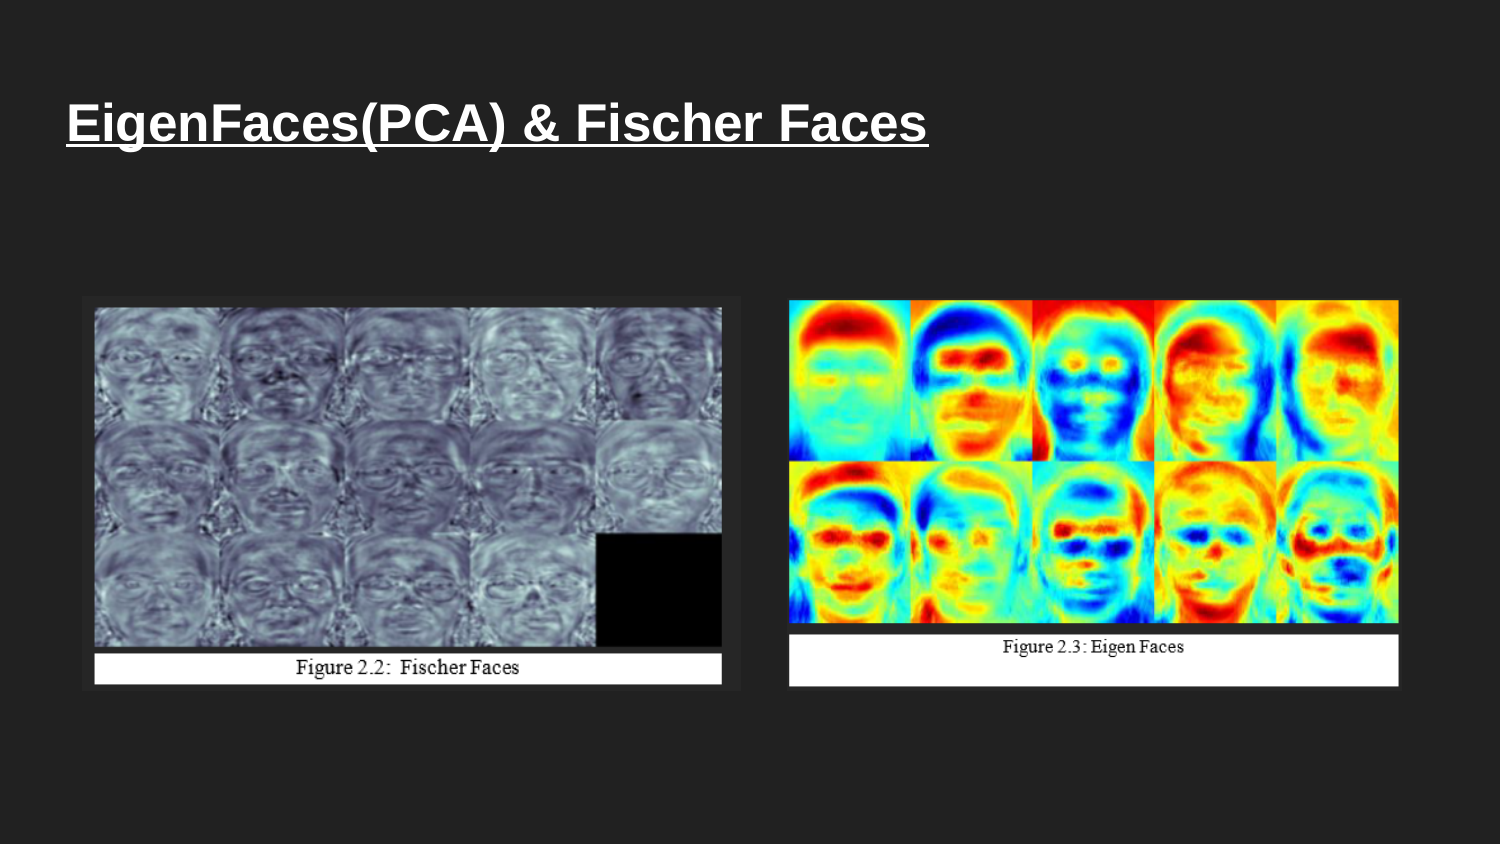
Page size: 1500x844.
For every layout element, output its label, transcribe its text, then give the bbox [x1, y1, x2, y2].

picture [787, 298, 1402, 691]
title EigenFaces(PCA) & Fischer Faces [51, 72, 1449, 167]
picture [82, 296, 741, 691]
